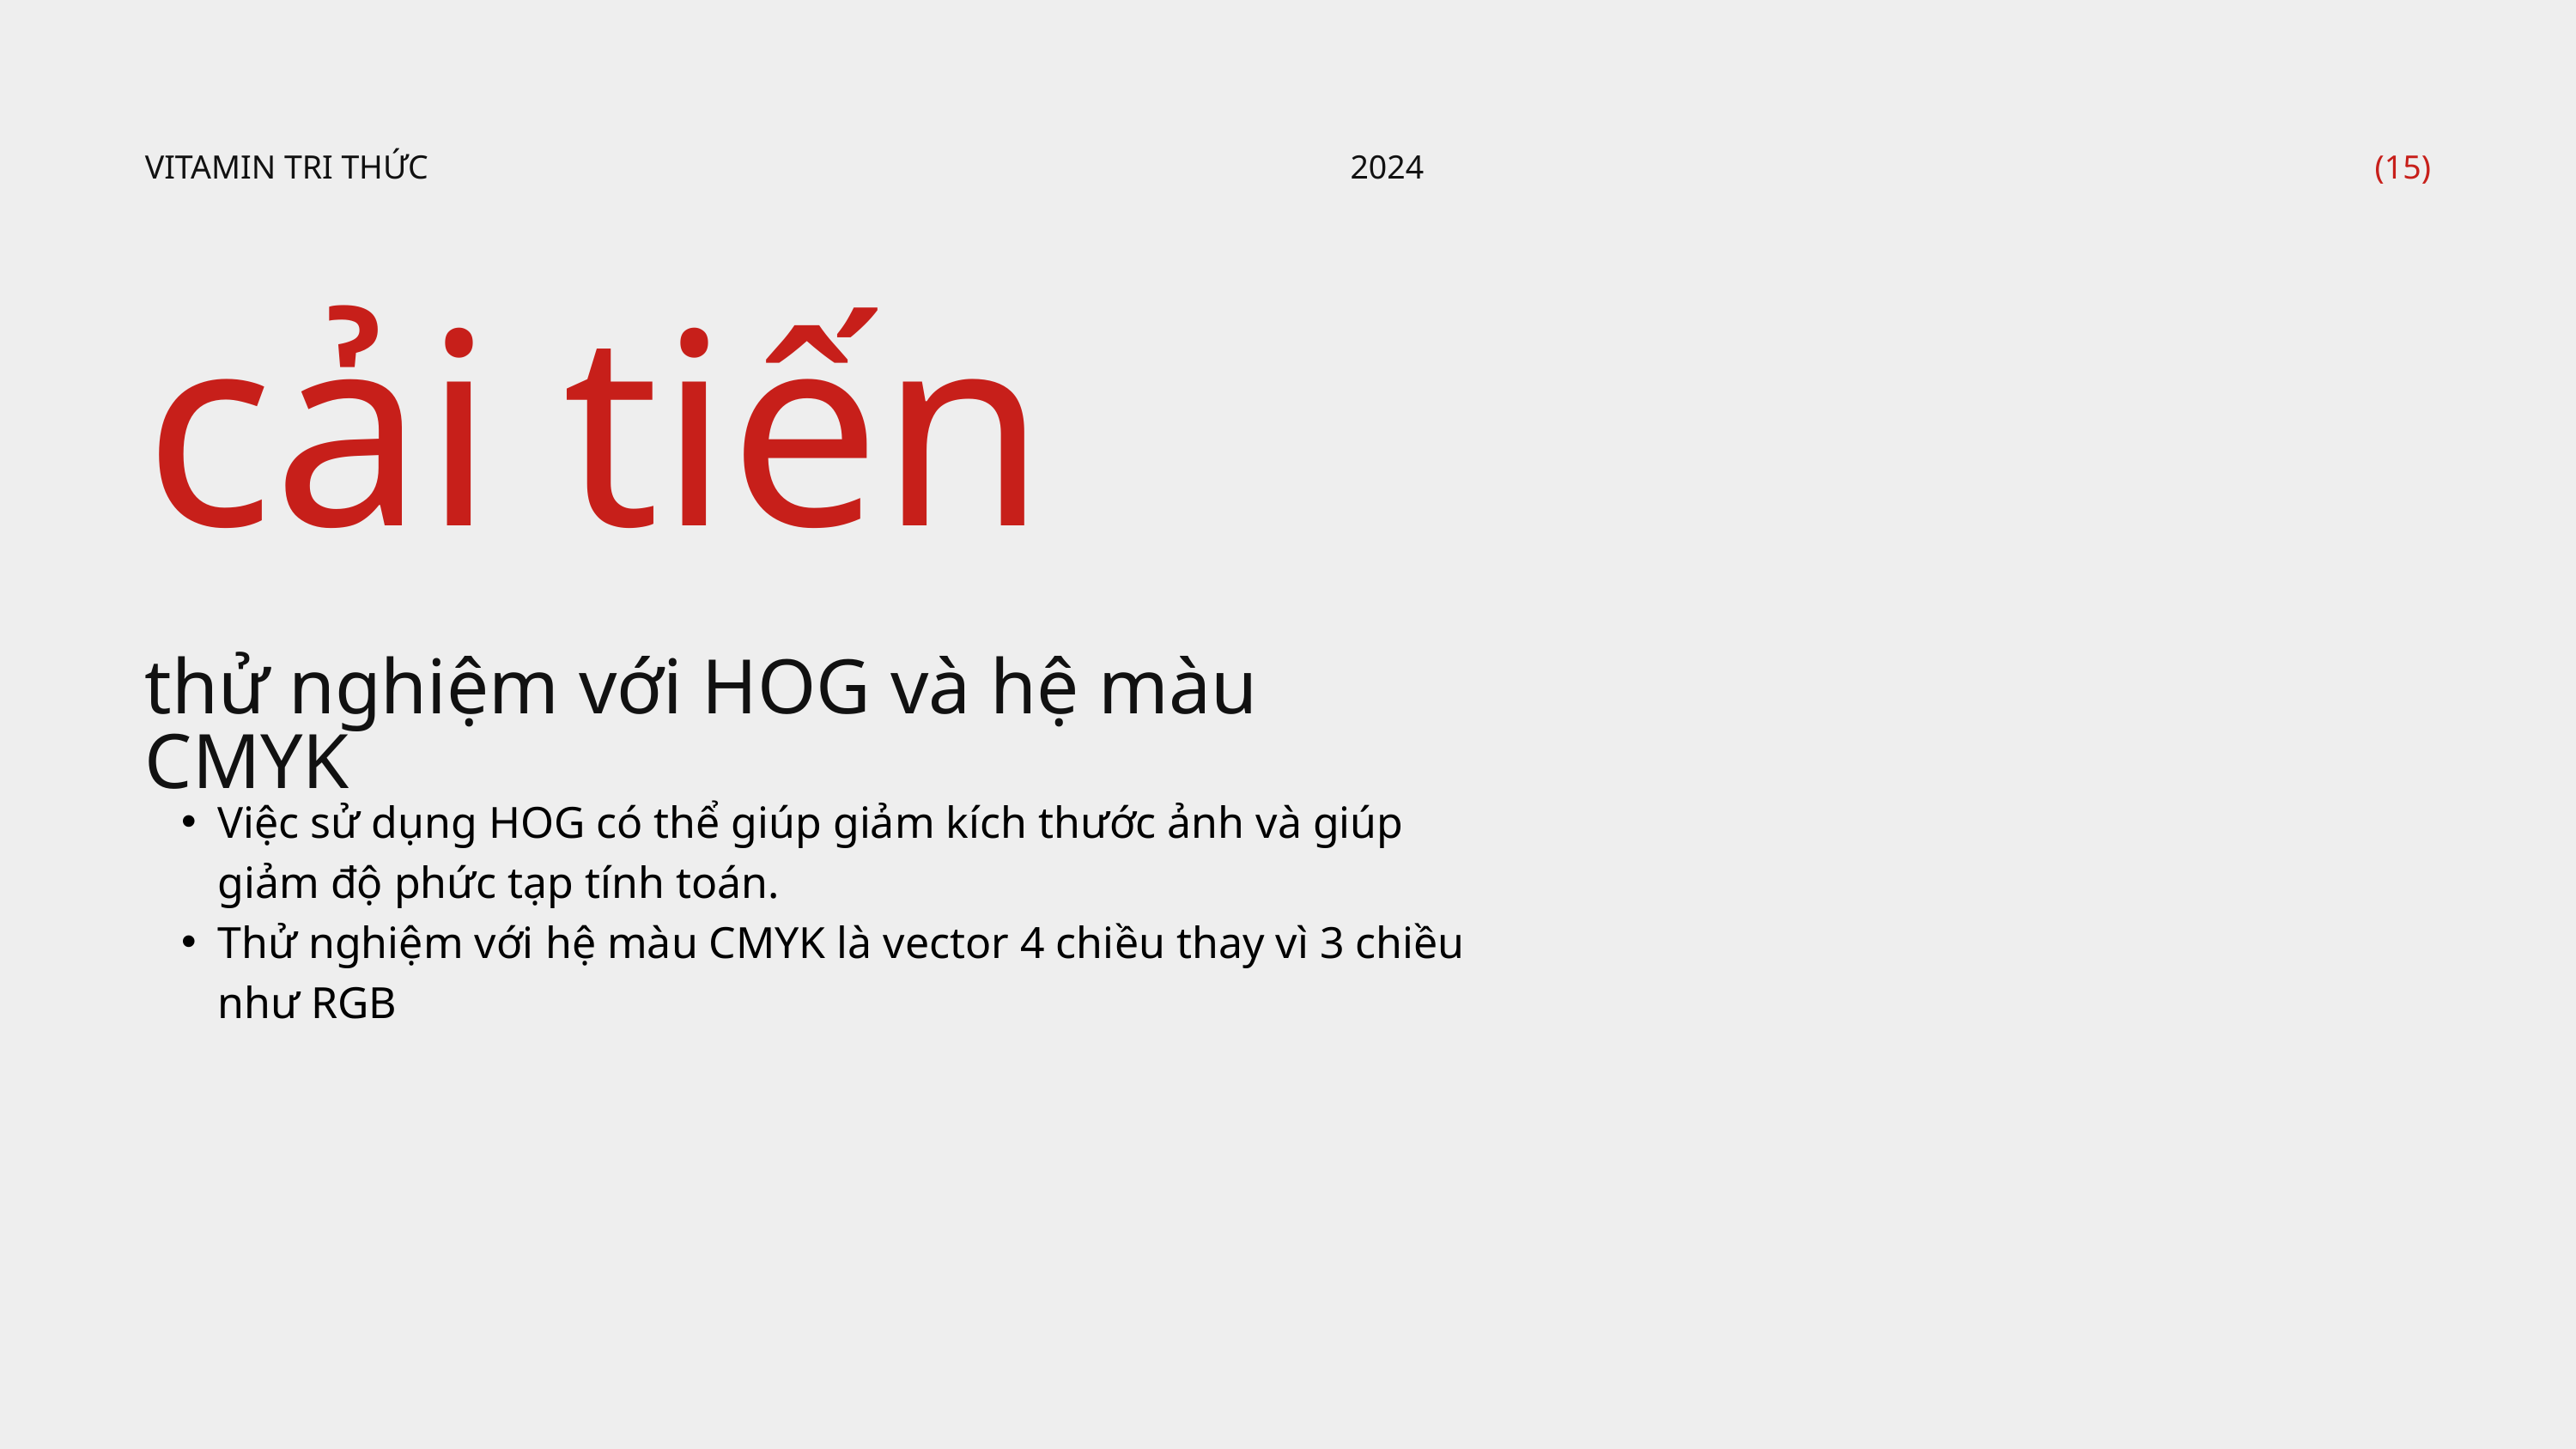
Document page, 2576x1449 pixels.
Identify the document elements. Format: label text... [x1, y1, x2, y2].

text_box cải tiến [144, 364, 1538, 579]
text_box Việc sử dụng HOG có thể giúp giảm kích thước ảnh và giúp giảm độ phức tạp tính toán. Thử nghiệm với hệ màu CMYK là vector 4 chiều thay vì 3 chiều như RGB [144, 786, 1511, 1028]
text_box thử nghiệm với HOG và hệ màu CMYK [144, 653, 1331, 786]
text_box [144, 144, 2432, 183]
